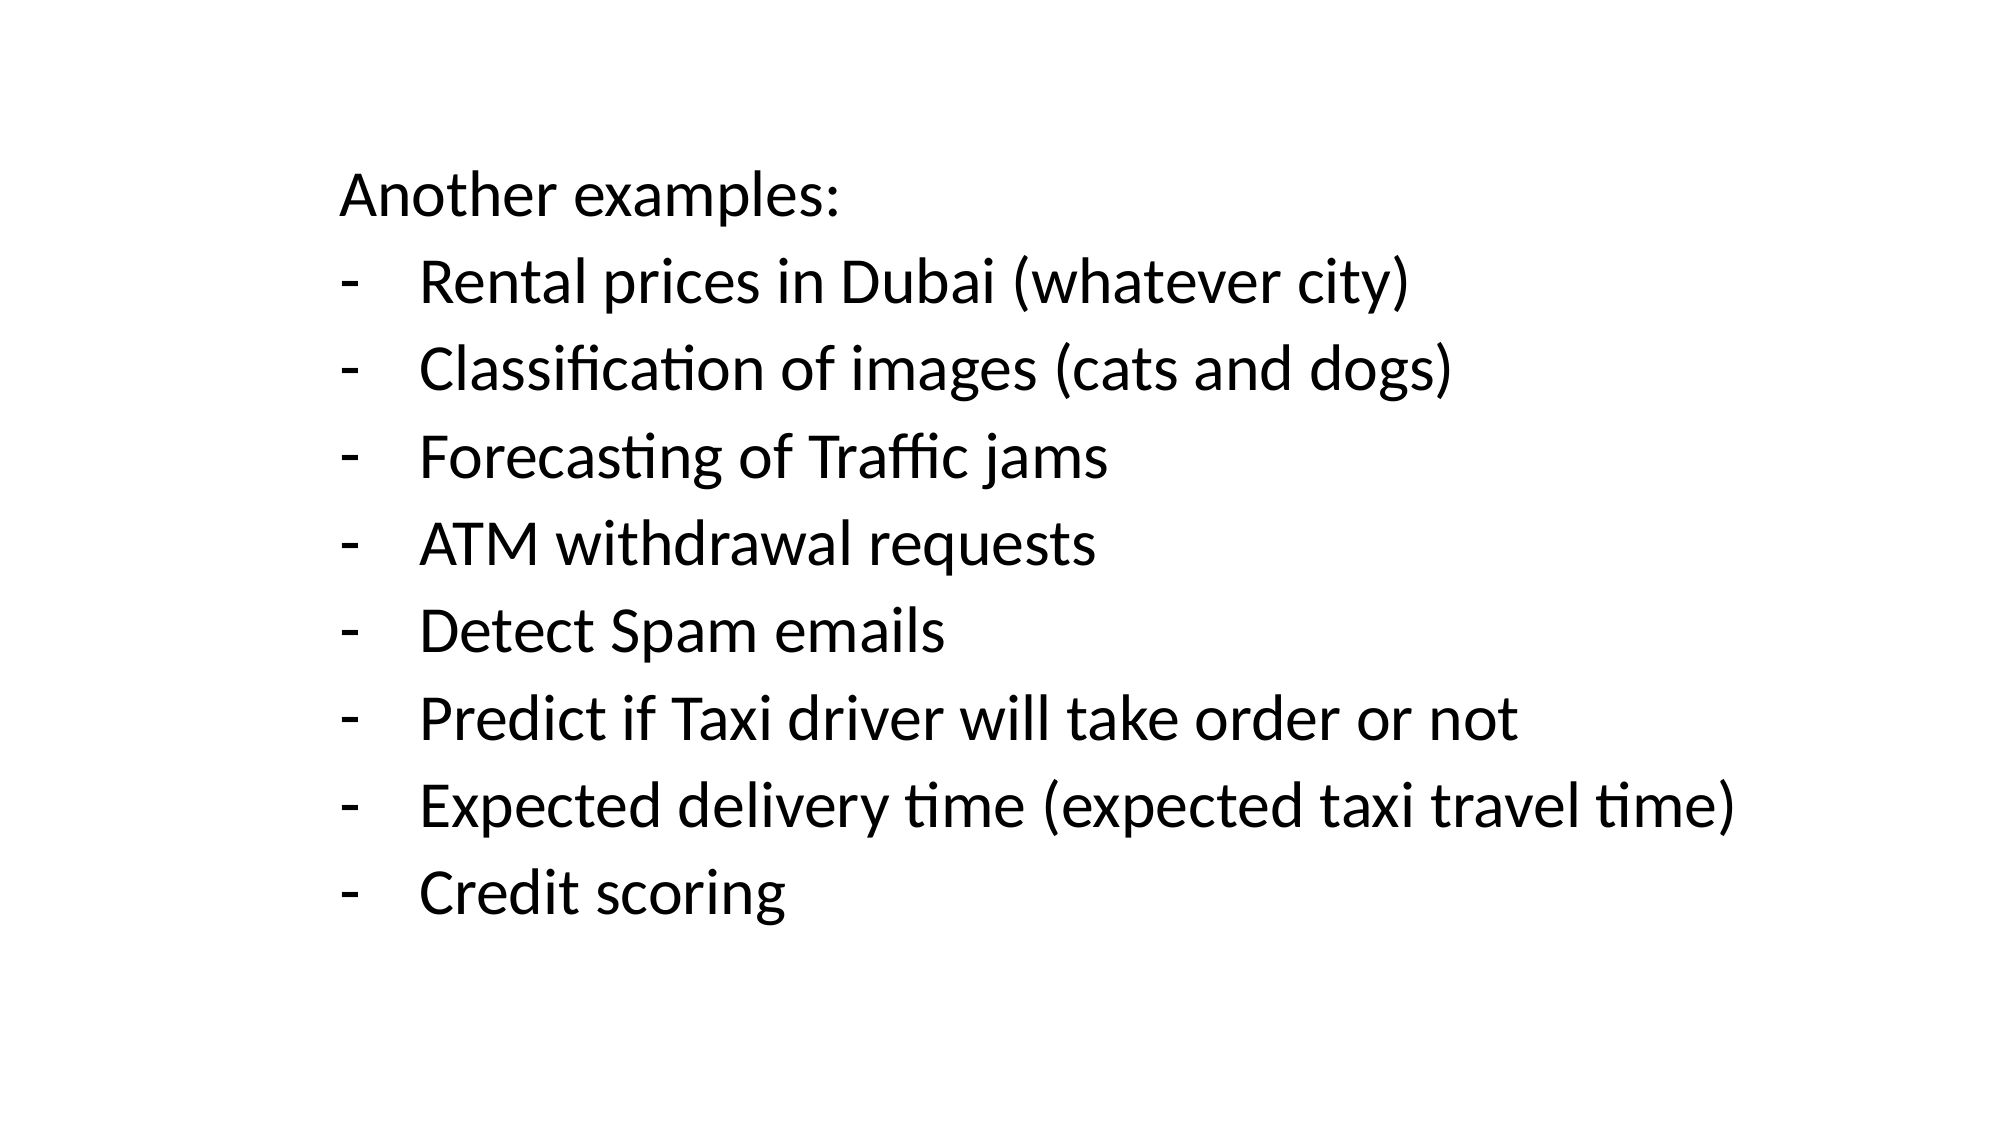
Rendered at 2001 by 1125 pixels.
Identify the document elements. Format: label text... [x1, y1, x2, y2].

text_box Another examples: Rental prices in Dubai (whatever city) Classification of images (cats and dogs) Forecasting of Traffic jams ATM withdrawal requests Detect Spam emails Predict if Taxi driver will take order or not Expected delivery time (expected taxi travel time) Credit scoring [324, 151, 2000, 942]
